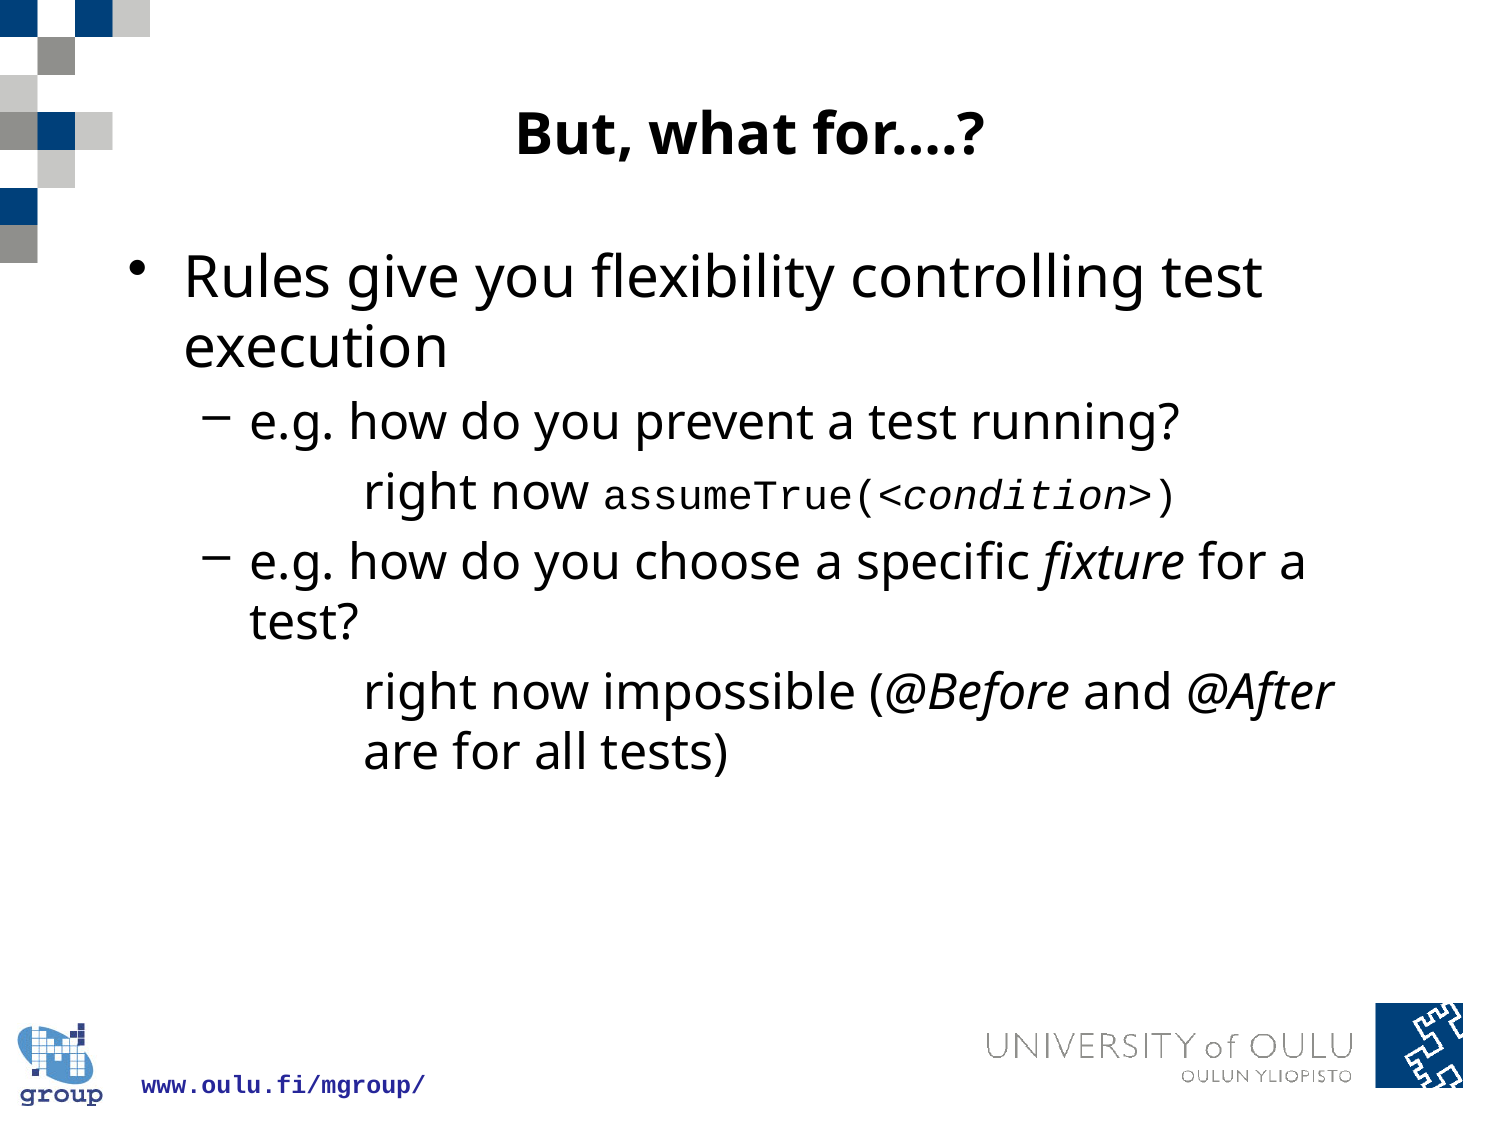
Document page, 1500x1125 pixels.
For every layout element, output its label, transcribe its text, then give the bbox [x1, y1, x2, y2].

list Rules give you flexibility controlling test execution e.g. how do you prevent a test running? right now assumeTrue(<condition>) e.g. how do you choose a specific fixture for a test? right now impossible (@Before and @After are for all tests) [112, 231, 1424, 1000]
title But, what for….? [112, 37, 1388, 225]
picture [17, 1023, 103, 1106]
picture [0, 0, 150, 263]
picture [987, 1003, 1463, 1088]
